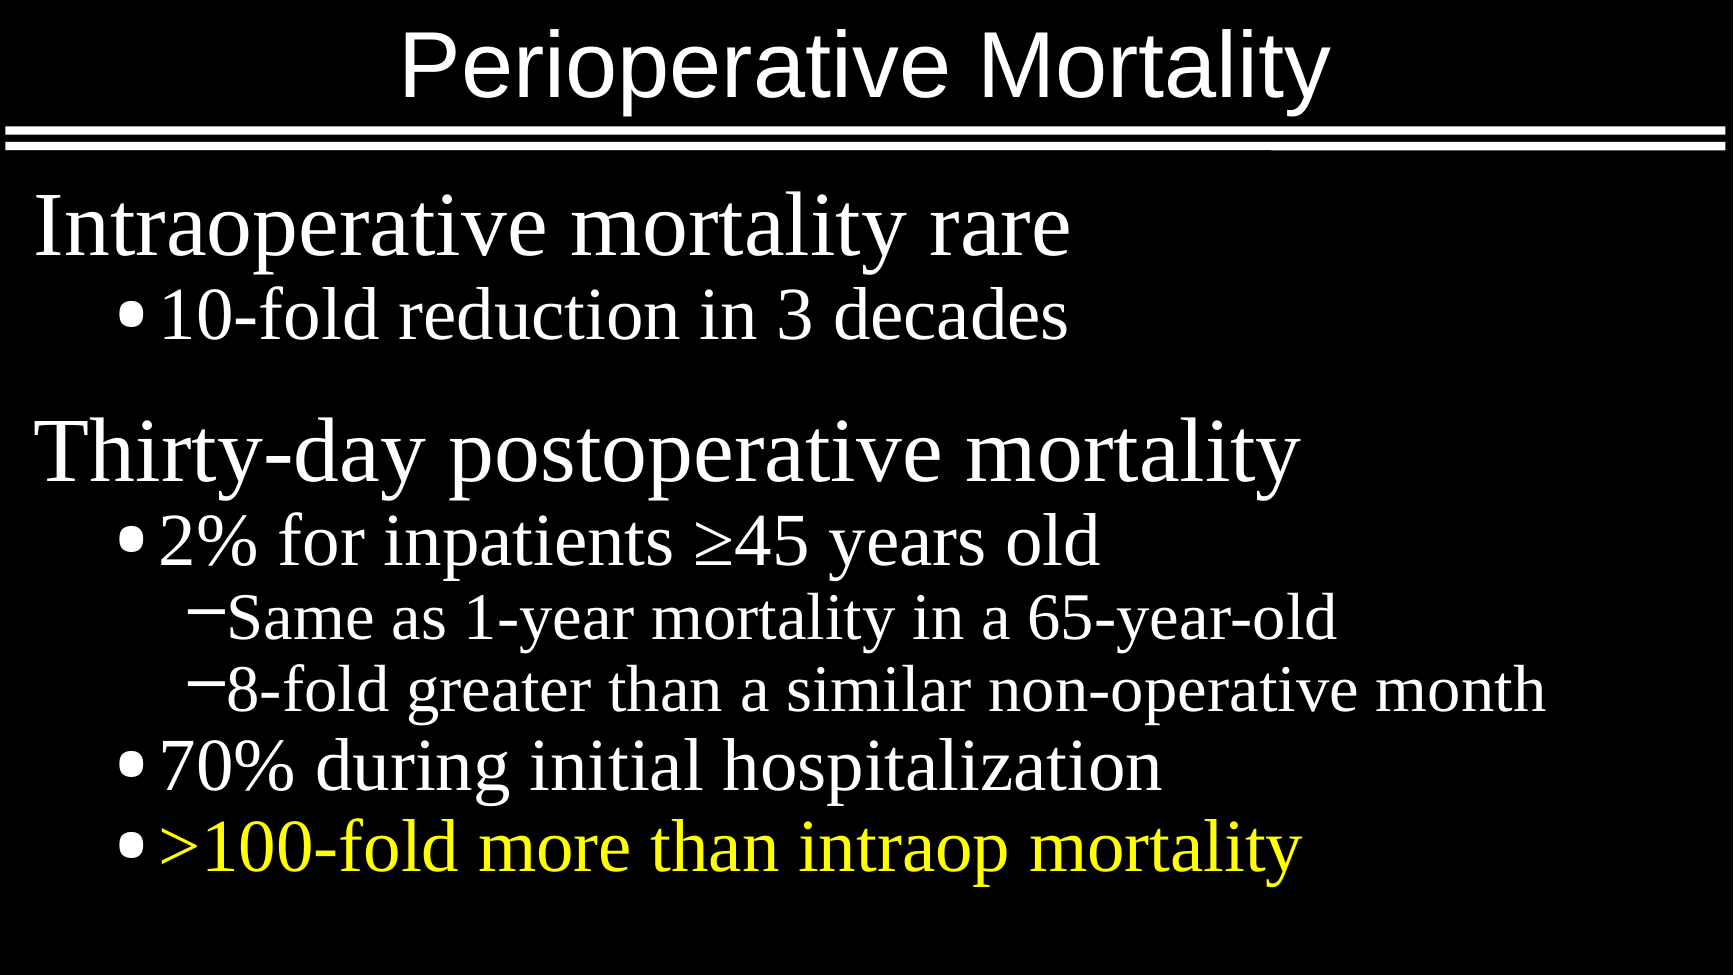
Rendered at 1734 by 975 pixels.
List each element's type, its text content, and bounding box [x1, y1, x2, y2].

title Perioperative Mortality [0, 0, 1731, 122]
list Intraoperative mortality rare 10-fold reduction in 3 decades Thirty-day postoperative mortality 2% for inpatients ≥45 years old Same as 1-year mortality in a 65-year-old 8-fold greater than a similar non-operative month 70% during initial hospitalization >100-fold more than intraop mortality [21, 170, 1721, 934]
